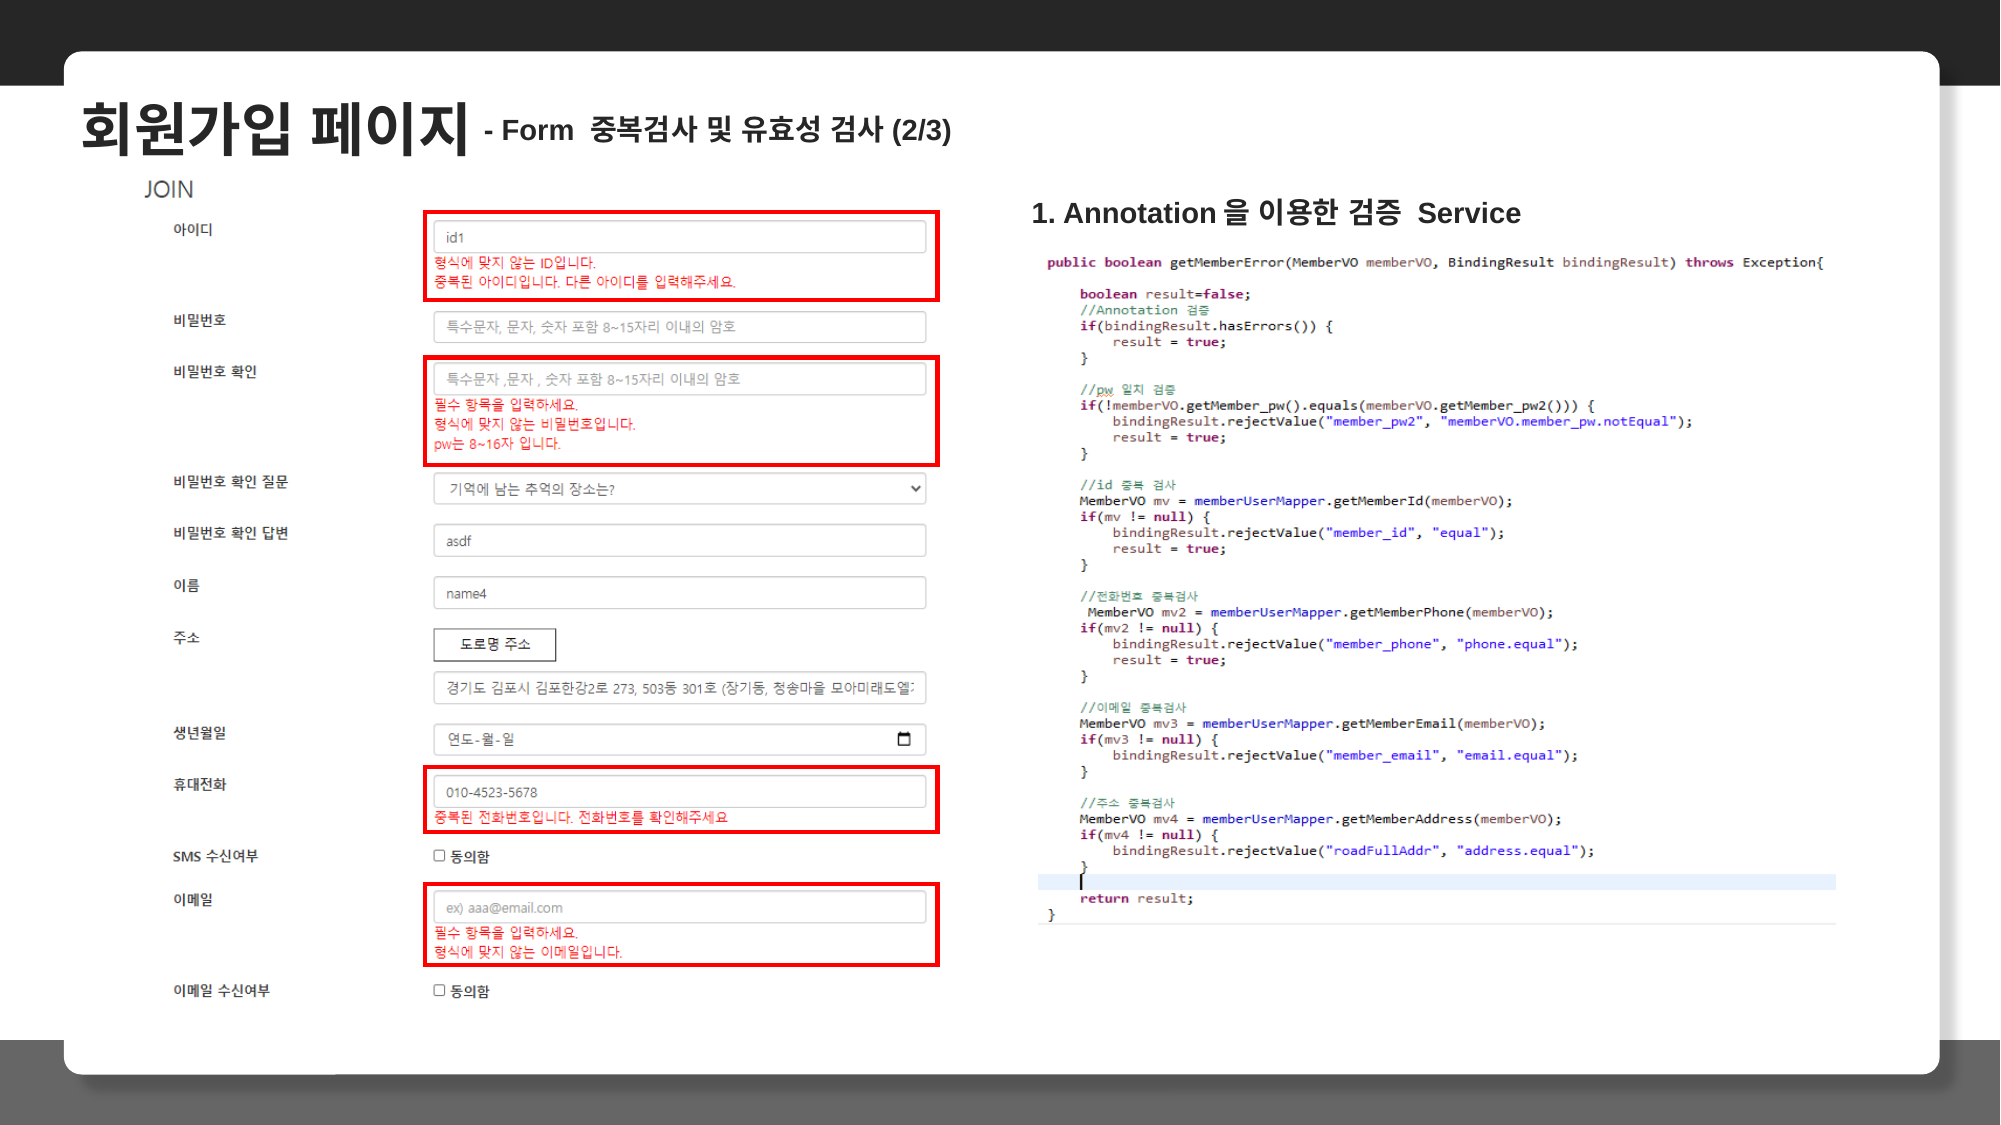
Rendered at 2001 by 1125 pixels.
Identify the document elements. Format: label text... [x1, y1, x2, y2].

text_box 1. Annotation을 이용한 검증 Service [1001, 186, 1560, 237]
text_box [62, 50, 1941, 1076]
text_box 회원가입 페이지 [65, 85, 487, 171]
text_box [0, 1039, 2000, 1125]
text_box - Form 중복검사 및 유효성 검사(2/3) [460, 103, 976, 154]
picture [141, 171, 938, 1010]
picture [1038, 255, 1836, 925]
text_box [0, 0, 2000, 87]
